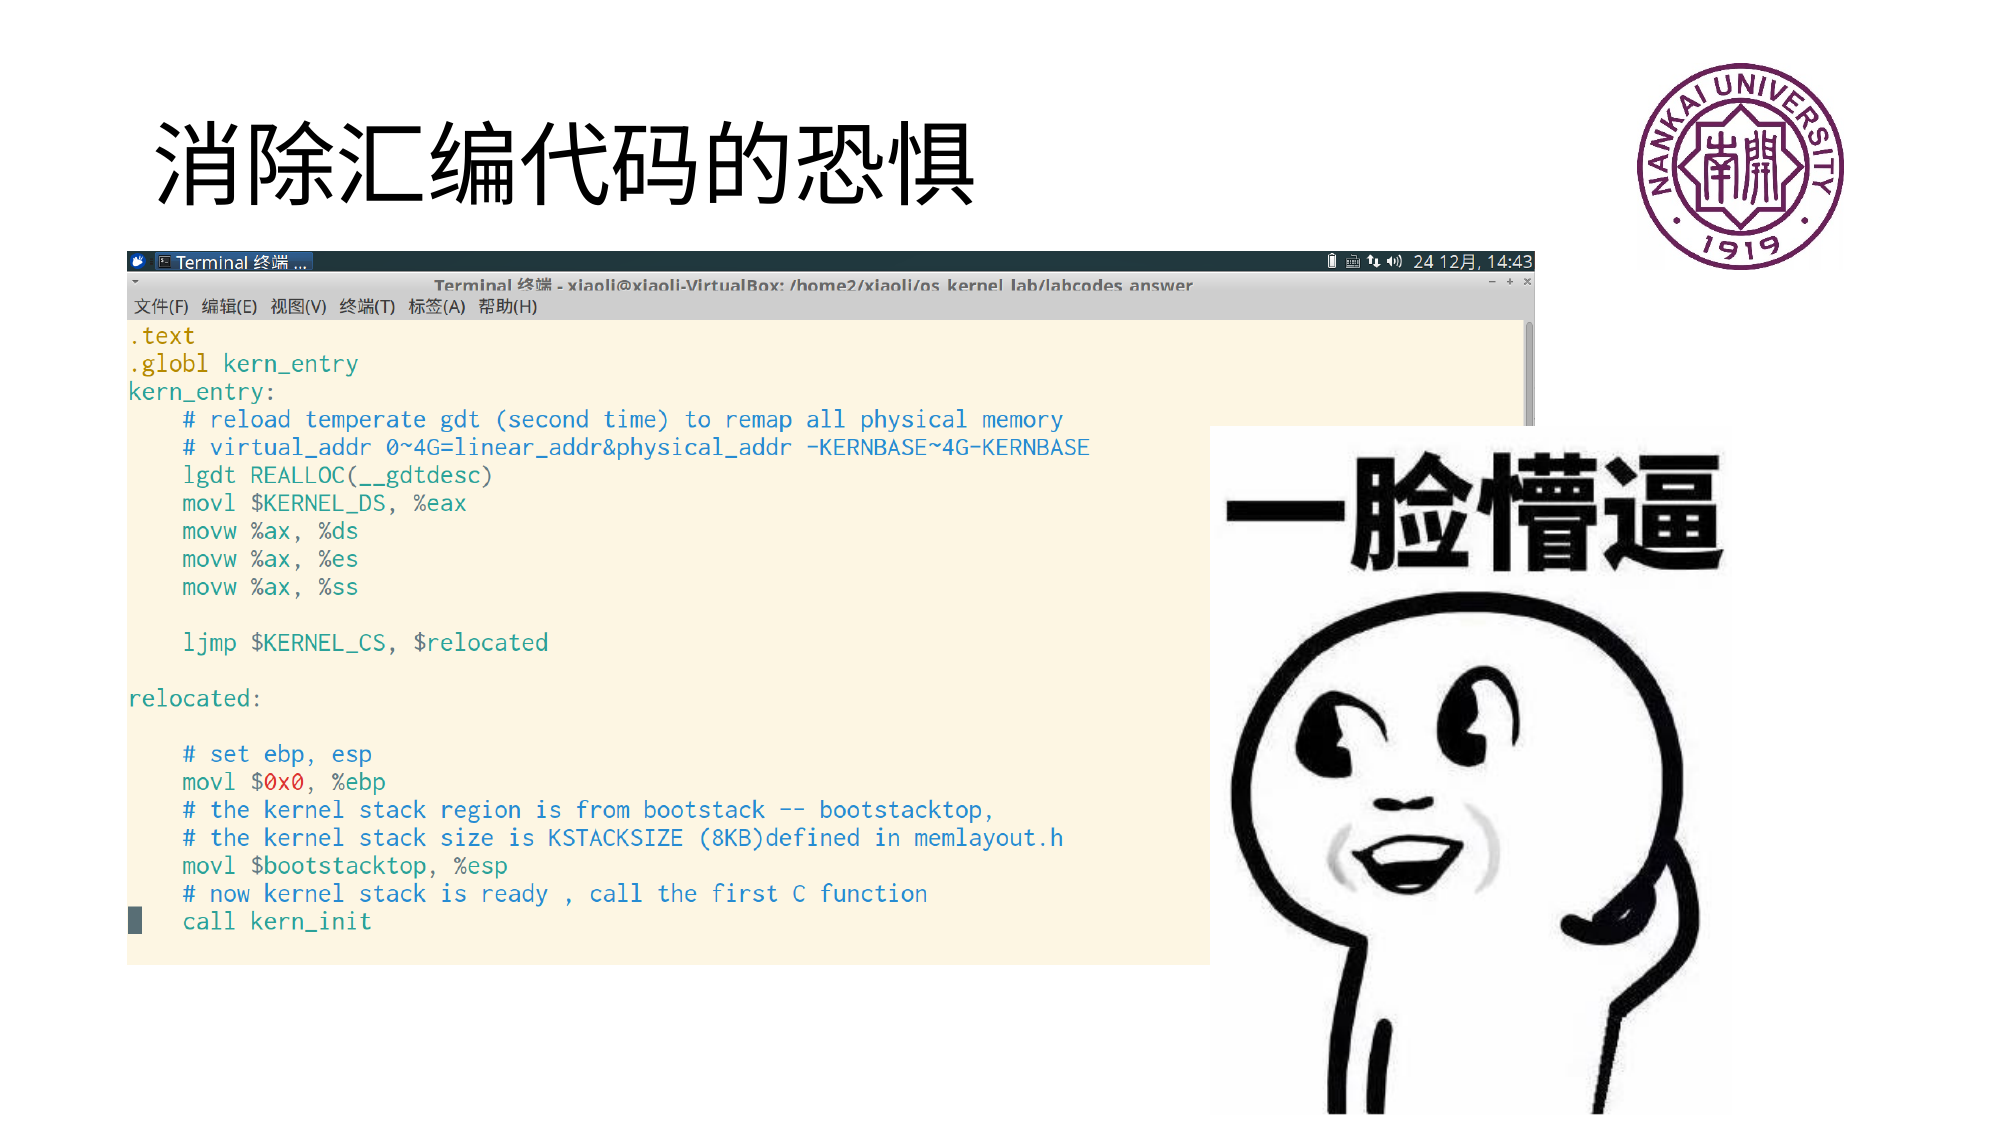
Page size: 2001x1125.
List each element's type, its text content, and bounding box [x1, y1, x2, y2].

title 消除汇编代码的恐惧 [137, 59, 1863, 278]
picture [1210, 425, 1732, 1116]
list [127, 251, 1535, 965]
